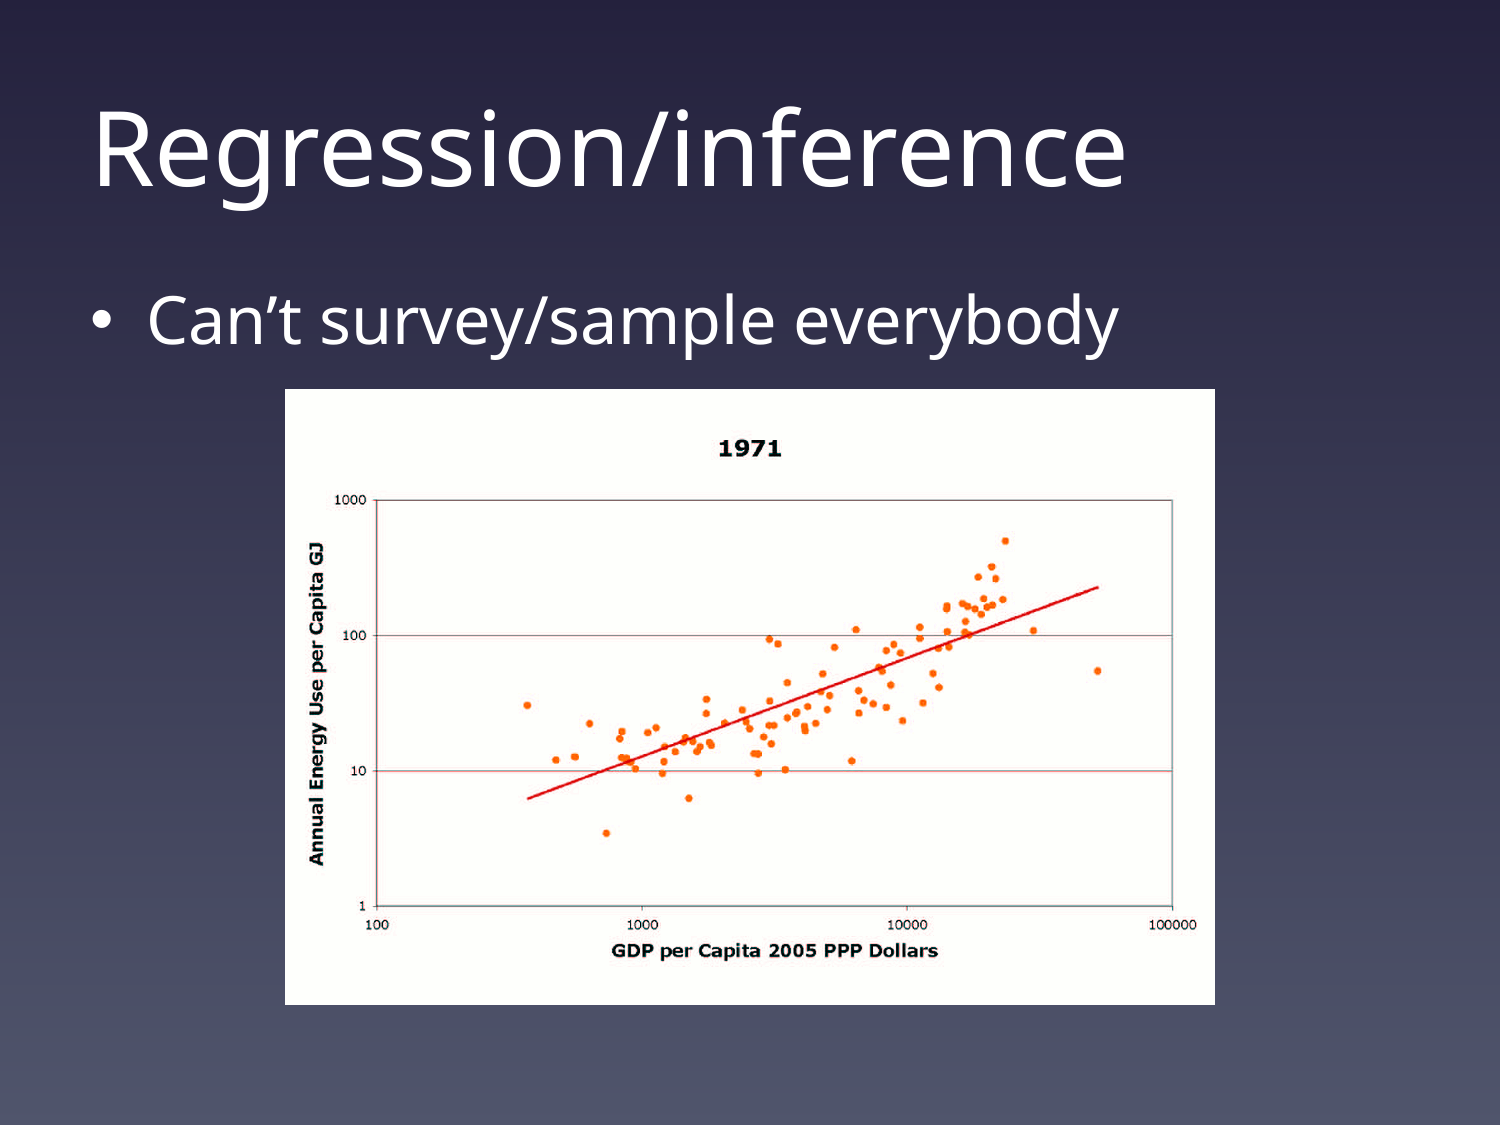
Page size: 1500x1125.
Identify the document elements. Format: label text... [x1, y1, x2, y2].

title Regression/inference [75, 75, 1425, 262]
picture [285, 389, 1215, 1006]
list Can’t survey/sample everybody [75, 262, 1425, 1005]
